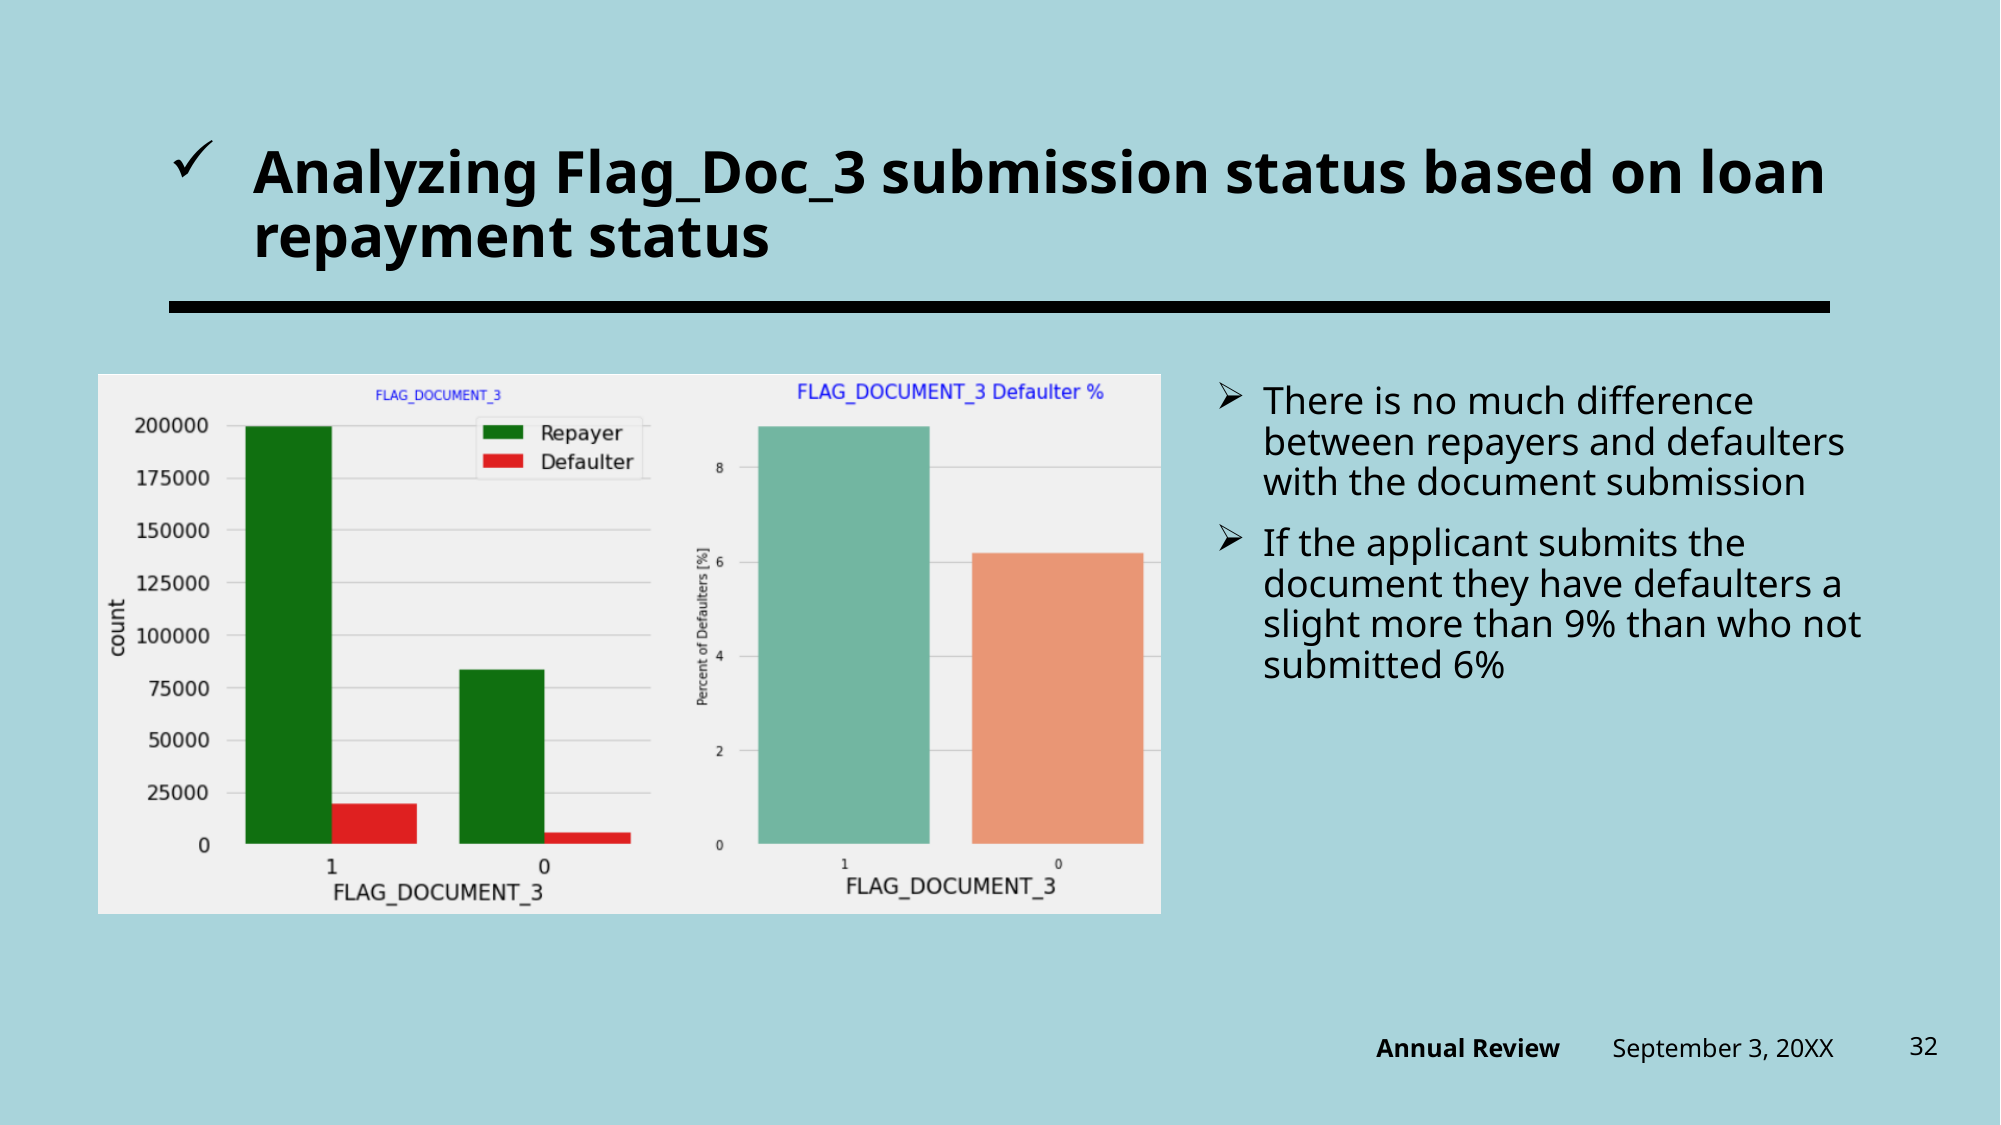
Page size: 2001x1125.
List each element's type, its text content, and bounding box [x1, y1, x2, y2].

slide_number 32 [1885, 1032, 1954, 1063]
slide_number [1612, 1032, 1863, 1063]
title Analyzing Flag_Doc_3 submission status based on loan repayment status [168, 140, 1954, 270]
list There is no much difference between repayers and defaulters with the document submission If the applicant submits the document they have defaulters a slight more than 9% than who not submitted 6% [1201, 375, 1886, 826]
picture [98, 374, 1161, 914]
footer Annual Review [1361, 1032, 1602, 1063]
